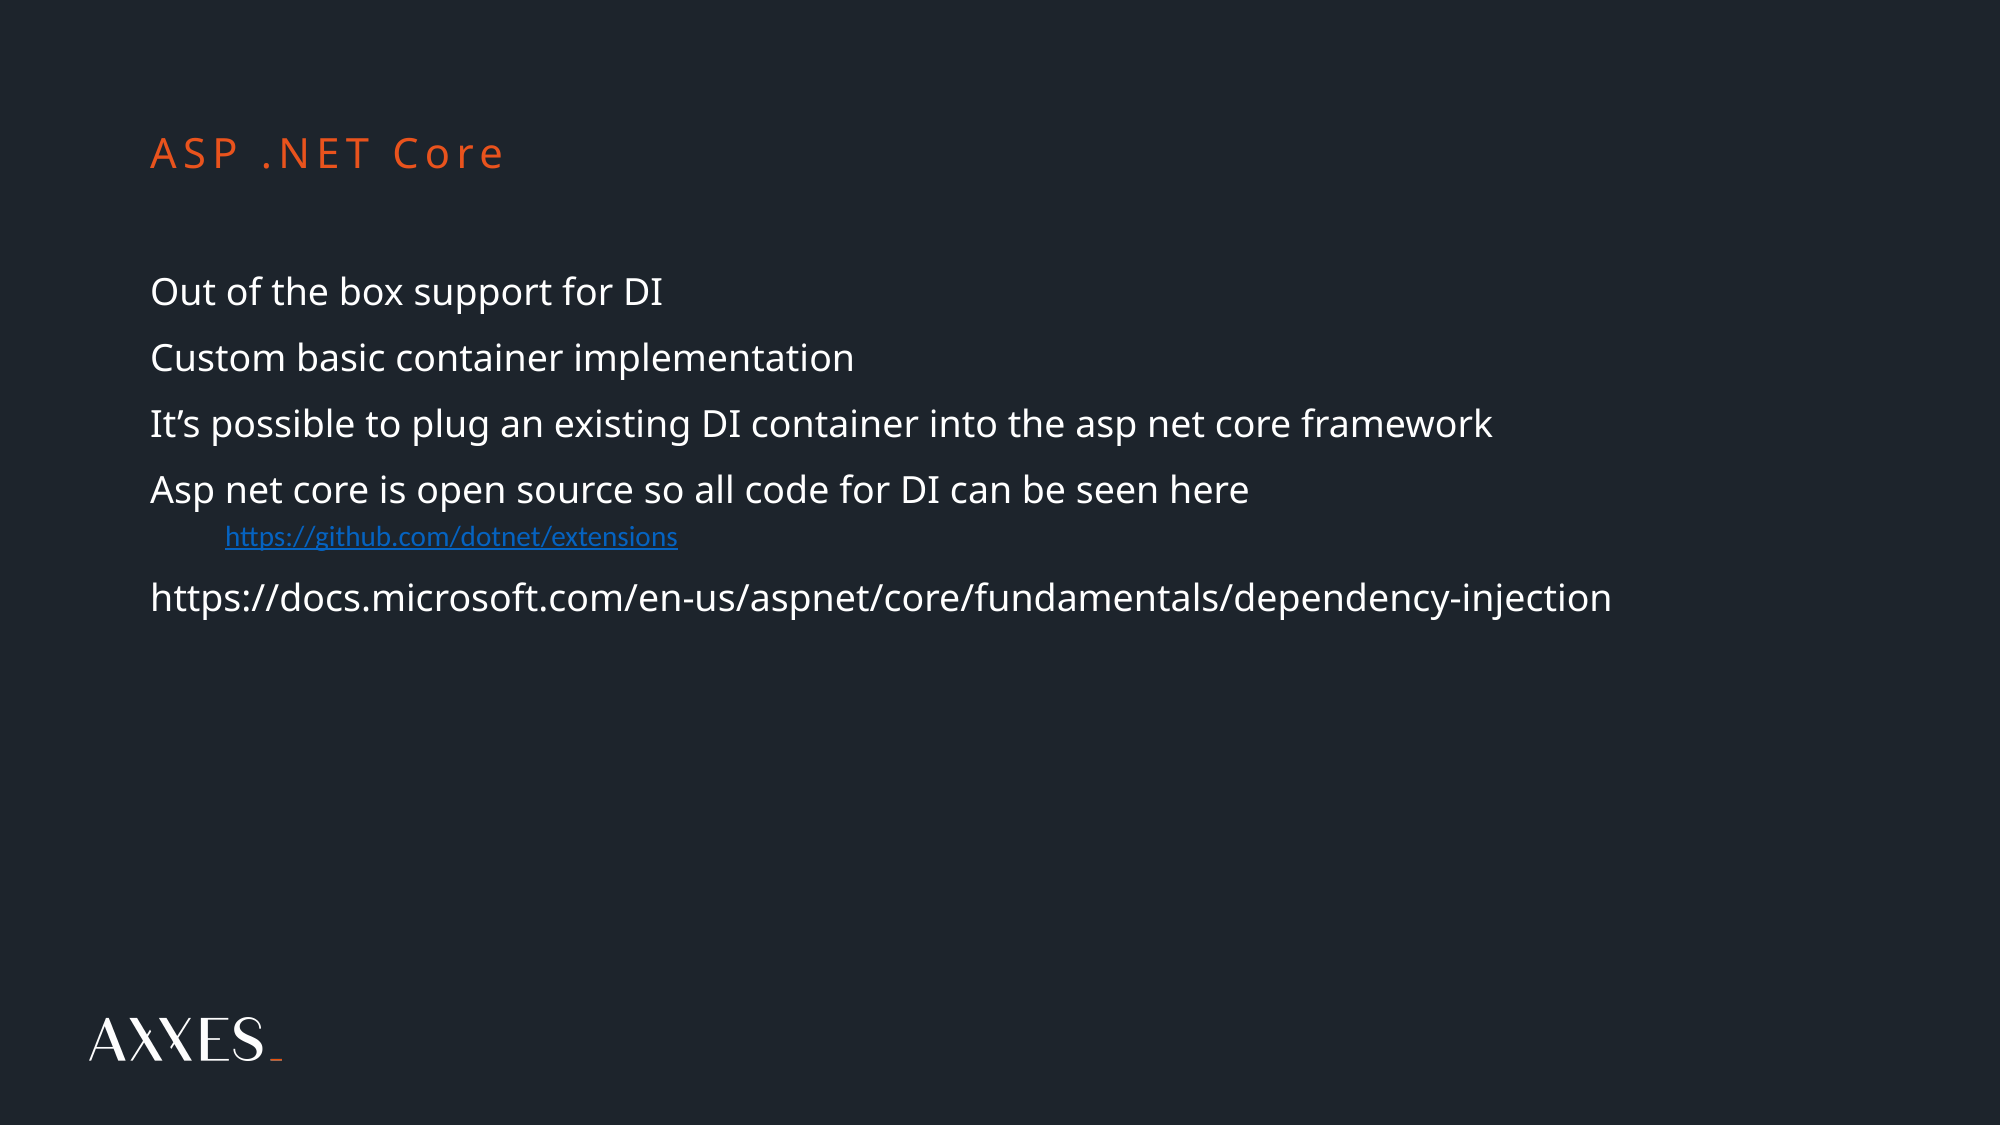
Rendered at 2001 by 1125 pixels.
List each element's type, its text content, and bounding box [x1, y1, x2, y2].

list Out of the box support for DI Custom basic container implementation It’s possible to plug an existing DI container into the asp net core framework Asp net core is open source so all code for DI can be seen here https://github.com/dotnet/extensions https://docs.microsoft.com/en-us/aspnet/core/fundamentals/dependency-injection [135, 260, 1858, 905]
title ASP .NET Core [135, 113, 959, 186]
picture [89, 1017, 282, 1061]
